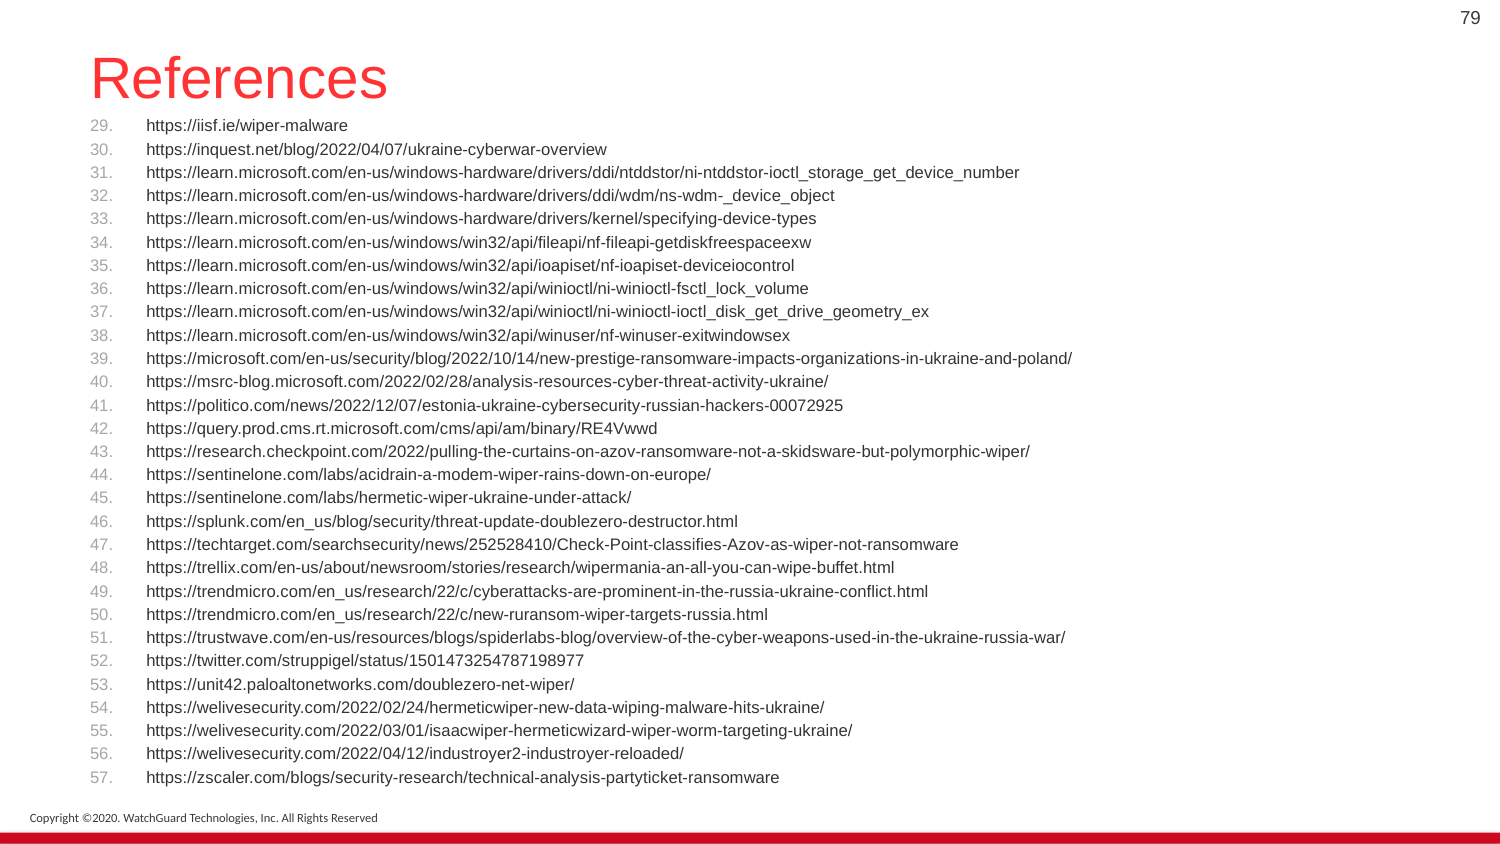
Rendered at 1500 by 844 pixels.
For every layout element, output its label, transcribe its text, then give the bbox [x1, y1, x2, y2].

title References [75, 33, 1425, 107]
list https://iisf.ie/wiper-malware https://inquest.net/blog/2022/04/07/ukraine-cyberwar-overview https://learn.microsoft.com/en-us/windows-hardware/drivers/ddi/ntddstor/ni-ntddstor-ioctl_storage_get_device_number https://learn.microsoft.com/en-us/windows-hardware/drivers/ddi/wdm/ns-wdm-_device_object https://learn.microsoft.com/en-us/windows-hardware/drivers/kernel/specifying-device-types https://learn.microsoft.com/en-us/windows/win32/api/fileapi/nf-fileapi-getdiskfreespaceexw https://learn.microsoft.com/en-us/windows/win32/api/ioapiset/nf-ioapiset-deviceiocontrol https://learn.microsoft.com/en-us/windows/win32/api/winioctl/ni-winioctl-fsctl_lock_volume https://learn.microsoft.com/en-us/windows/win32/api/winioctl/ni-winioctl-ioctl_disk_get_drive_geometry_ex https://learn.microsoft.com/en-us/windows/win32/api/winuser/nf-winuser-exitwindowsex https://microsoft.com/en-us/security/blog/2022/10/14/new-prestige-ransomware-impacts-organizations-in-ukraine-and-poland/ https://msrc-blog.microsoft.com/2022/02/28/analysis-resources-cyber-threat-activity-ukraine/ https://politico.com/news/2022/12/07/estonia-ukraine-cybersecurity-russian-hackers-00072925 https://query.prod.cms.rt.microsoft.com/cms/api/am/binary/RE4Vwwd https://research.checkpoint.com/2022/pulling-the-curtains-on-azov-ransomware-not-a-skidsware-but-polymorphic-wiper/ https://sentinelone.com/labs/acidrain-a-modem-wiper-rains-down-on-europe/ https://sentinelone.com/labs/hermetic-wiper-ukraine-under-attack/ https://splunk.com/en_us/blog/security/threat-update-doublezero-destructor.html https://techtarget.com/searchsecurity/news/252528410/Check-Point-classifies-Azov-as-wiper-not-ransomware https://trellix.com/en-us/about/newsroom/stories/research/wipermania-an-all-you-can-wipe-buffet.html https://trendmicro.com/en_us/research/22/c/cyberattacks-are-prominent-in-the-russia-ukraine-conflict.html https://trendmicro.com/en_us/research/22/c/new-ruransom-wiper-targets-russia.html https://trustwave.com/en-us/resources/blogs/spiderlabs-blog/overview-of-the-cyber-weapons-used-in-the-ukraine-russia-war/ https://twitter.com/struppigel/status/1501473254787198977 https://unit42.paloaltonetworks.com/doublezero-net-wiper/ https://welivesecurity.com/2022/02/24/hermeticwiper-new-data-wiping-malware-hits-ukraine/ https://welivesecurity.com/2022/03/01/isaacwiper-hermeticwizard-wiper-worm-targeting-ukraine/ https://welivesecurity.com/2022/04/12/industroyer2-industroyer-reloaded/ https://zscaler.com/blogs/security-research/technical-analysis-partyticket-ransomware [75, 107, 1425, 797]
slide_number 79 [1398, 0, 1497, 40]
